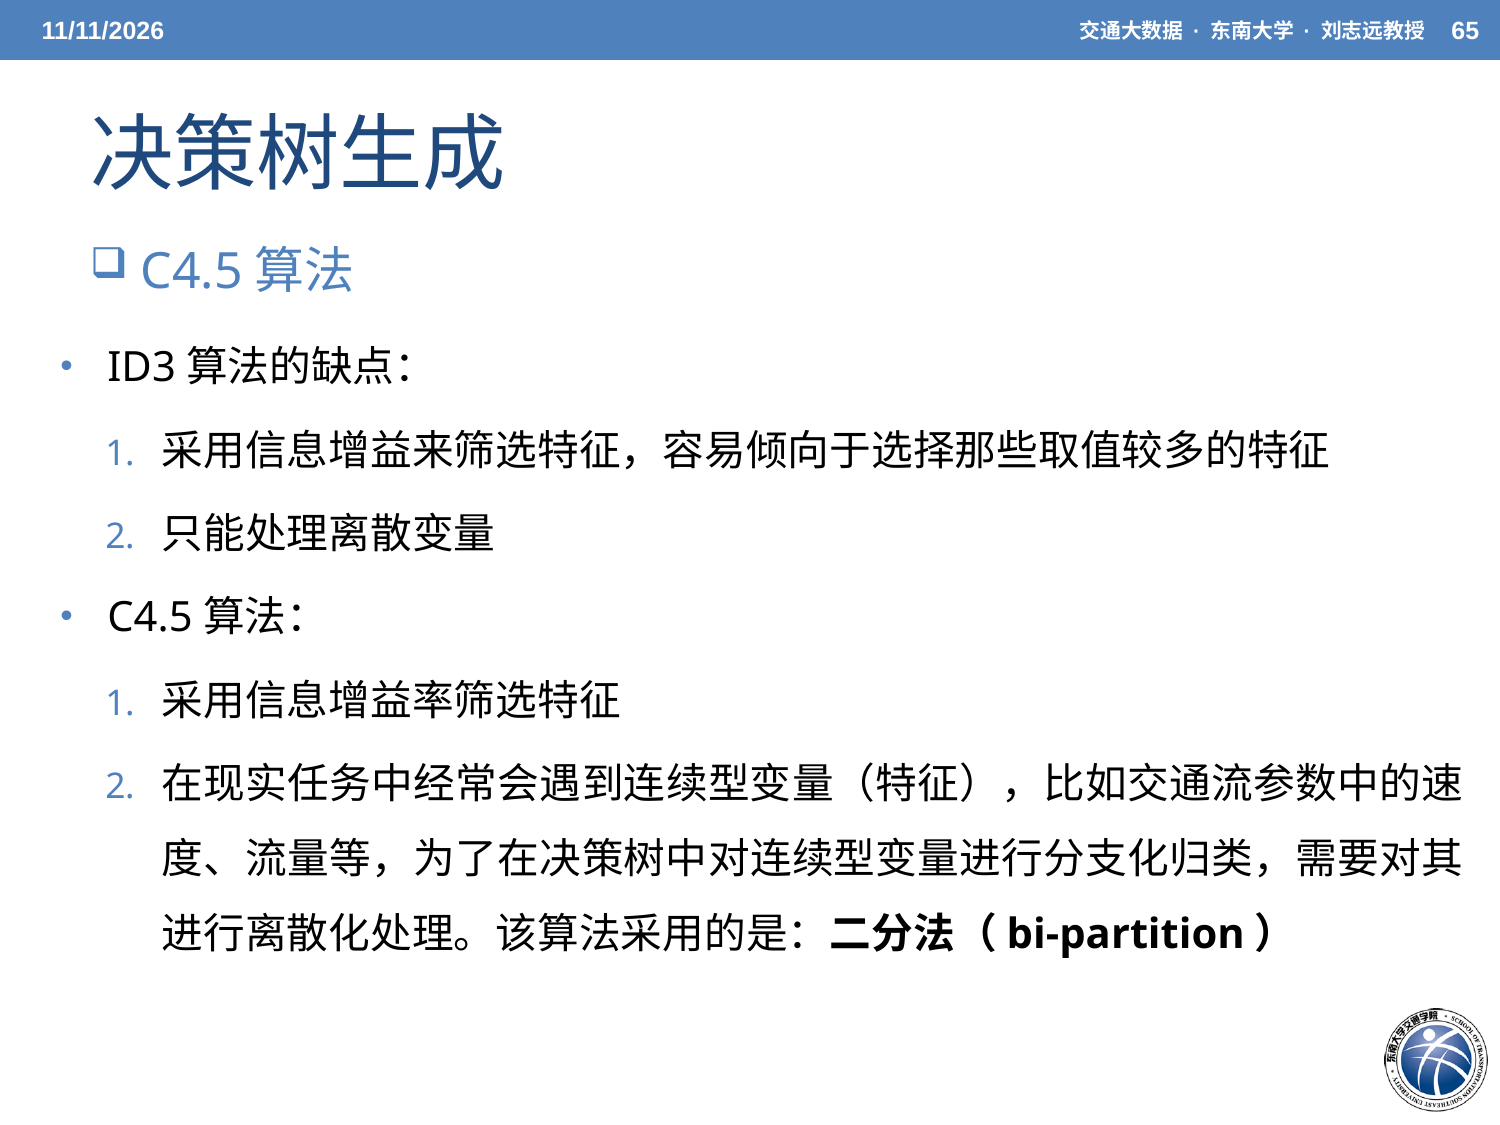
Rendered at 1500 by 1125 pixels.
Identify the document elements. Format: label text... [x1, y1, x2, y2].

list ID3算法的缺点： 采用信息增益来筛选特征，容易倾向于选择那些取值较多的特征 只能处理离散变量 C4.5算法： 采用信息增益率筛选特征 在现实任务中经常会遇到连续型变量（特征），比如交通流参数中的速度、流量等，为了在决策树中对连续型变量进行分支化归类，需要对其进行离散化处理。该算法采用的是：二分法（bi-partition） [26, 307, 1479, 1038]
text_box C4.5算法 [74, 200, 1271, 308]
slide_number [26, 2, 502, 58]
footer 交通大数据 · 东南大学 · 刘志远教授 [647, 2, 1436, 58]
slide_number 65 [1436, 2, 1500, 58]
title 决策树生成 [75, 69, 1425, 232]
picture [1384, 1008, 1489, 1112]
